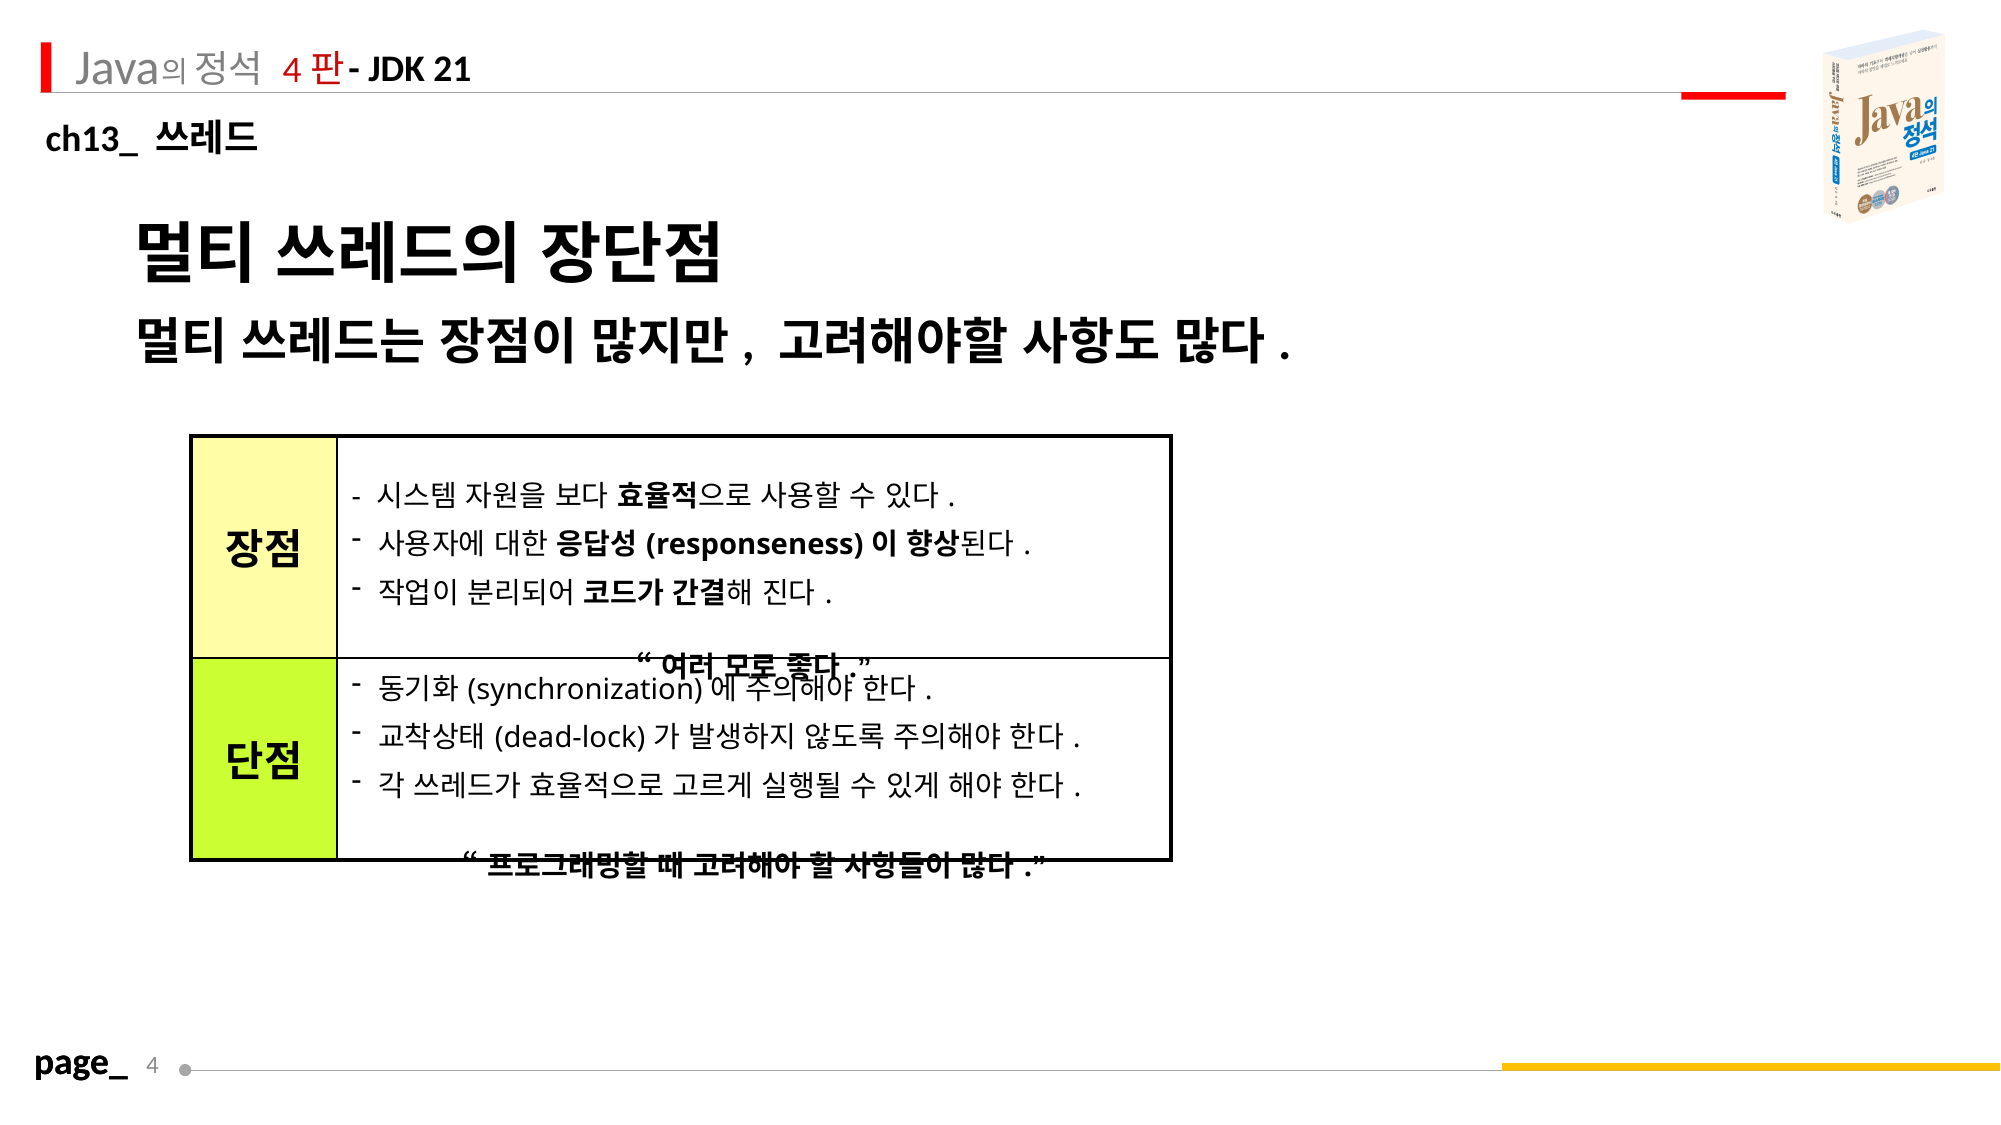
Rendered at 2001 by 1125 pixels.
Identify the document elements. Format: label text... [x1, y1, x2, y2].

text_box 멀티 쓰레드는 장점이 많지만, 고려해야할 사항도 많다. [121, 301, 1823, 377]
table_cell 동기화(synchronization)에 주의해야 한다. 교착상태(dead-lock)가 발생하지 않도록 주의해야 한다. 각 쓰레드가 효율적으로 고르게 실행될 수 있게 해야 한다. “프로그래밍할 때 고려해야 할 사항들이 많다.” [338, 659, 1169, 858]
table_header 장점 [193, 438, 336, 657]
text_box 멀티 쓰레드의 장단점 [119, 203, 1841, 298]
slide_number 4 [106, 1033, 174, 1094]
table_header - 시스템 자원을 보다 효율적으로 사용할 수 있다. 사용자에 대한 응답성(responseness)이 향상된다. 작업이 분리되어 코드가 간결해 진다. “여러 모로 좋다.” [338, 438, 1169, 657]
table_cell 단점 [193, 659, 336, 858]
picture [1819, 26, 1950, 228]
text_box page_ [19, 1030, 145, 1090]
